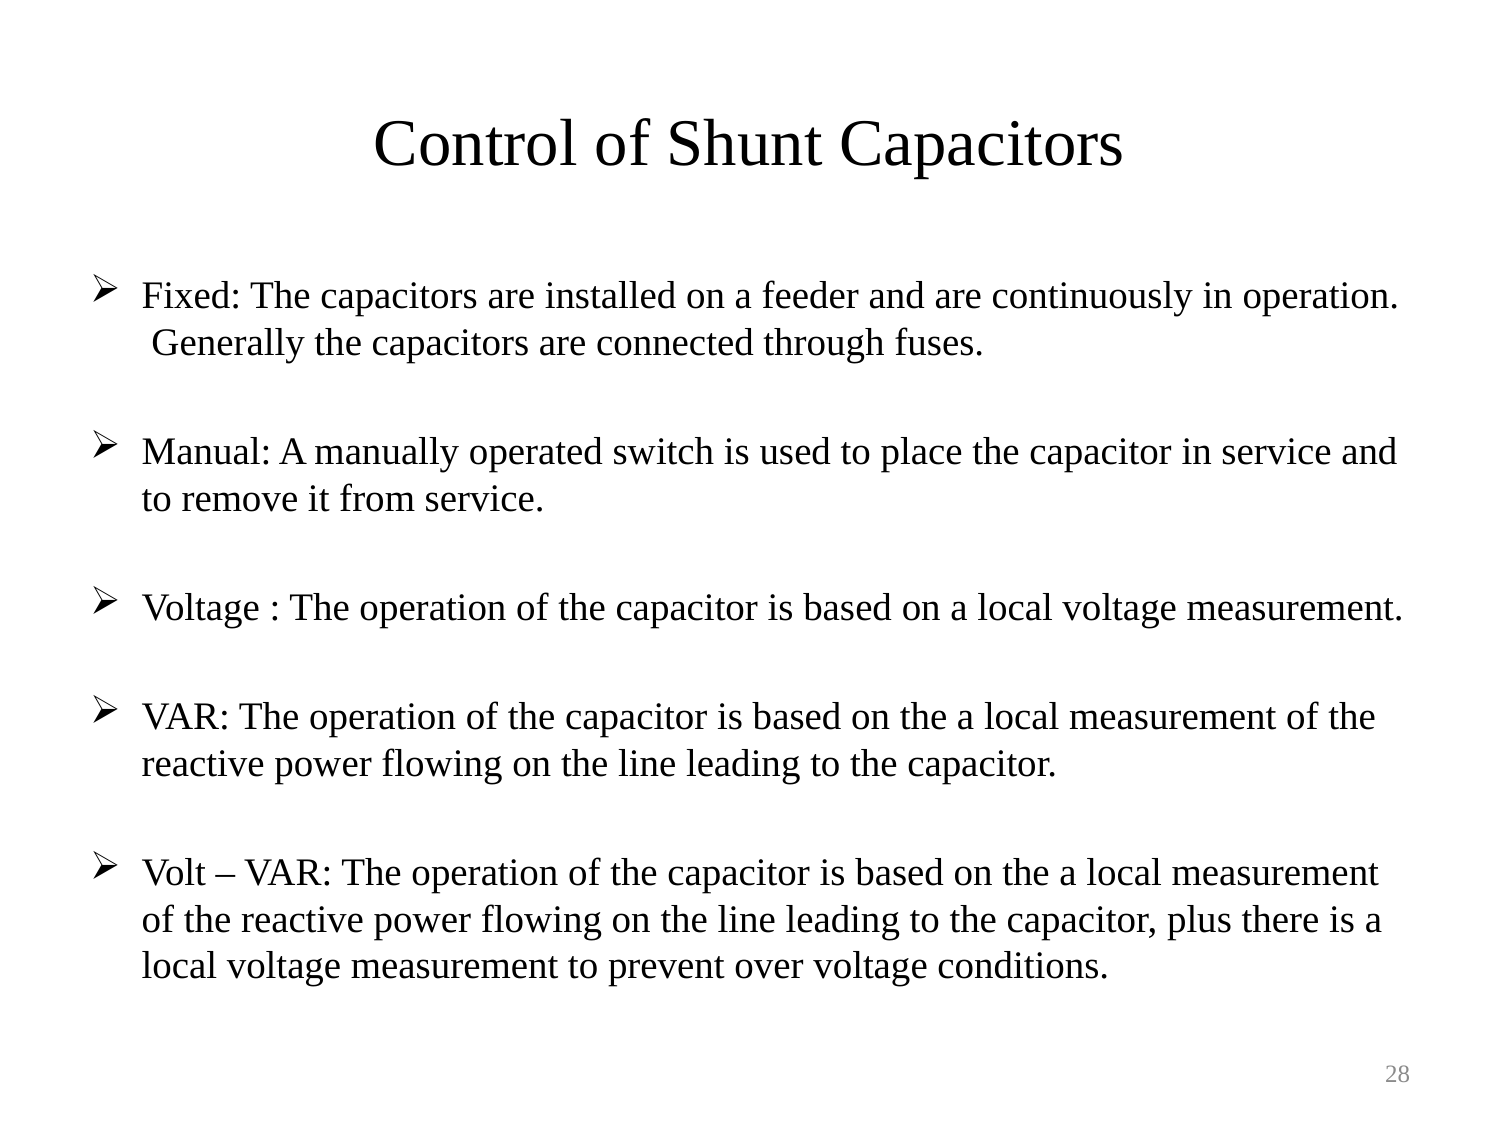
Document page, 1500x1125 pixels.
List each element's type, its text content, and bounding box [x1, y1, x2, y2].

list Fixed: The capacitors are installed on a feeder and are continuously in operation. Generally the capacitors are connected through fuses. Manual: A manually operated switch is used to place the capacitor in service and to remove it from service. Voltage : The operation of the capacitor is based on a local voltage measurement. VAR: The operation of the capacitor is based on the a local measurement of the reactive power flowing on the line leading to the capacitor. Volt – VAR: The operation of the capacitor is based on the a local measurement of the reactive power flowing on the line leading to the capacitor, plus there is a local voltage measurement to prevent over voltage conditions. [75, 262, 1425, 1005]
title Control of Shunt Capacitors [75, 45, 1425, 233]
slide_number 28 [1074, 1042, 1425, 1103]
